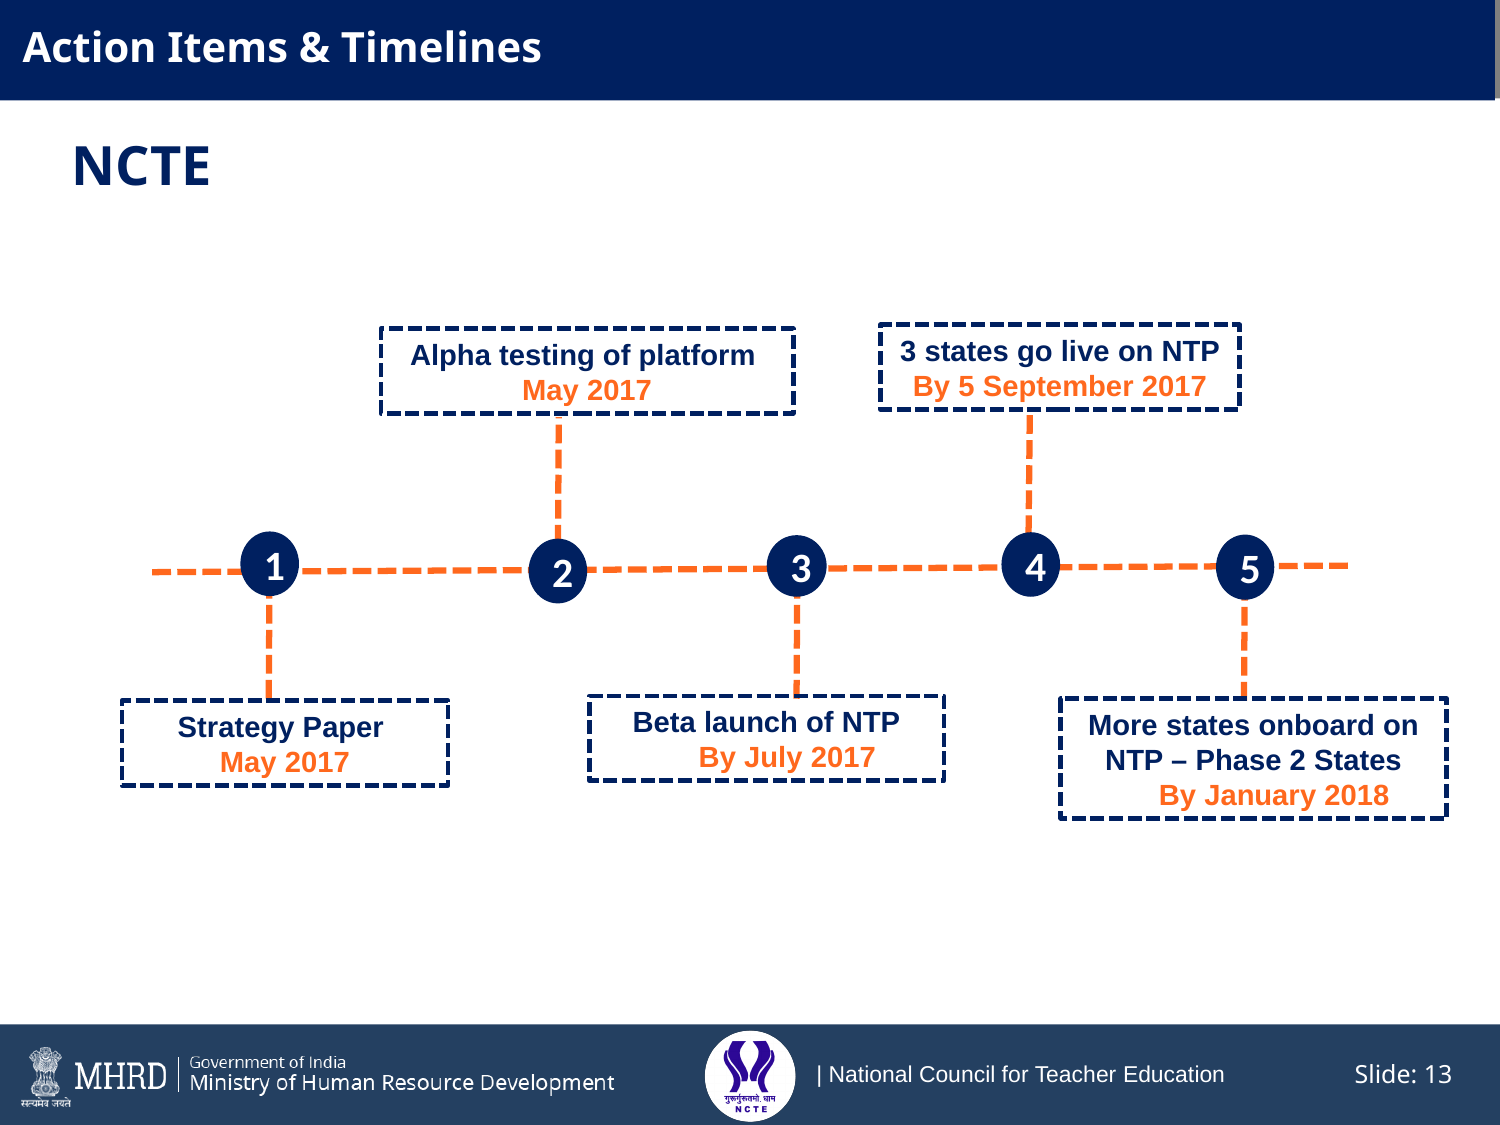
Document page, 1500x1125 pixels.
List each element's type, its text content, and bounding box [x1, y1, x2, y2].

picture [702, 1027, 798, 1123]
list Action Items & Timelines [0, 0, 1495, 101]
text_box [121, 324, 1447, 821]
text_box NCTE [56, 123, 283, 199]
slide_number Slide: 13 [1329, 1045, 1478, 1106]
picture [20, 1047, 641, 1107]
text_box | National Council for Teacher Education [801, 1044, 1297, 1101]
